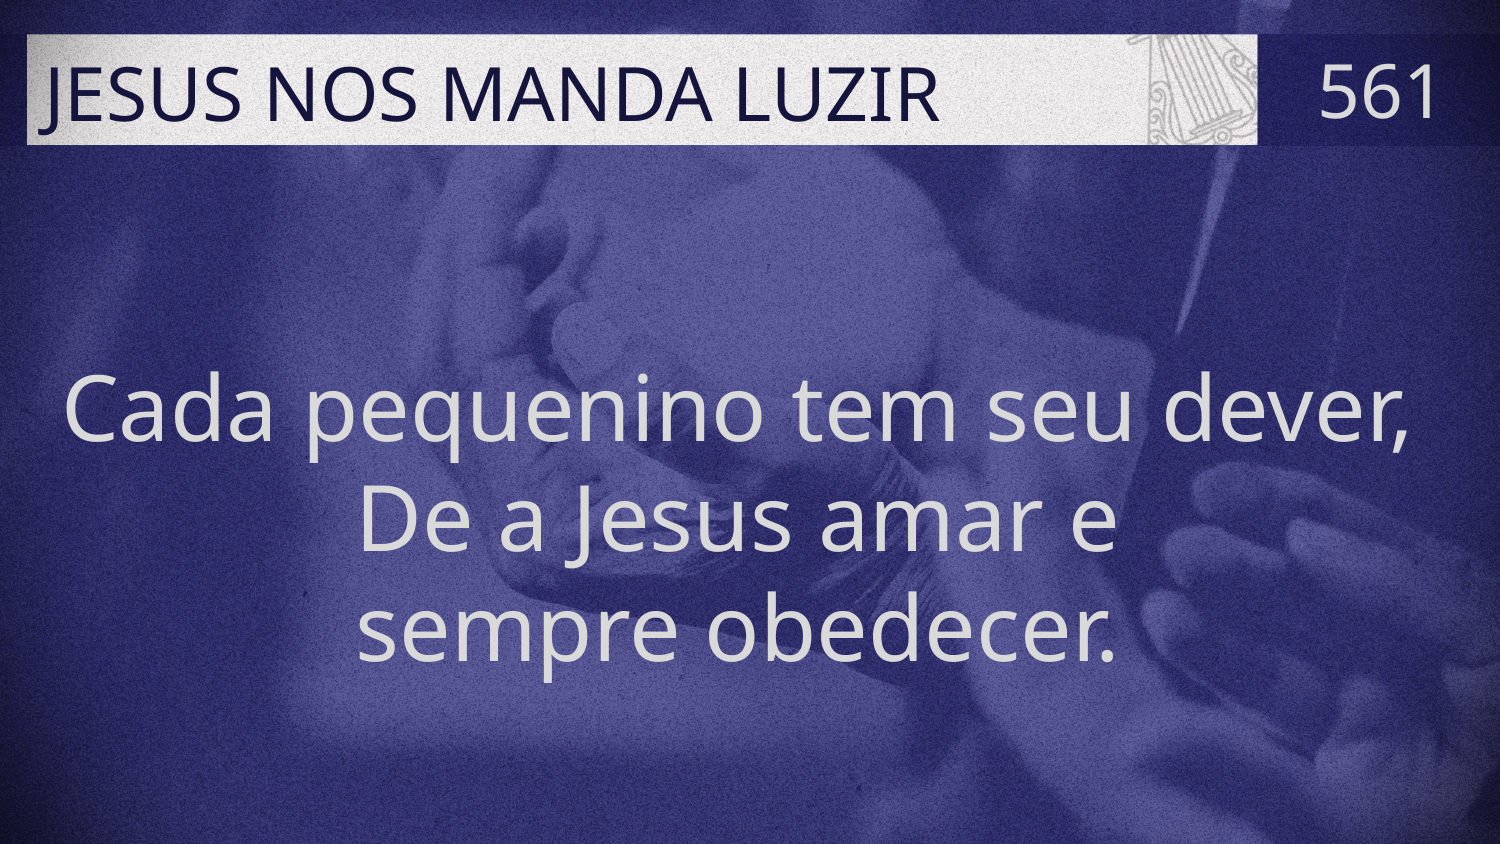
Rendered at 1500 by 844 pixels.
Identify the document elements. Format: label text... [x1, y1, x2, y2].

picture [0, 0, 1500, 185]
list Cada pequenino tem seu dever, De a Jesus amar e sempre obedecer. [0, 185, 1500, 844]
title JESUS NOS MANDA LUZIR [29, 33, 1258, 151]
list 561 [1281, 36, 1483, 143]
